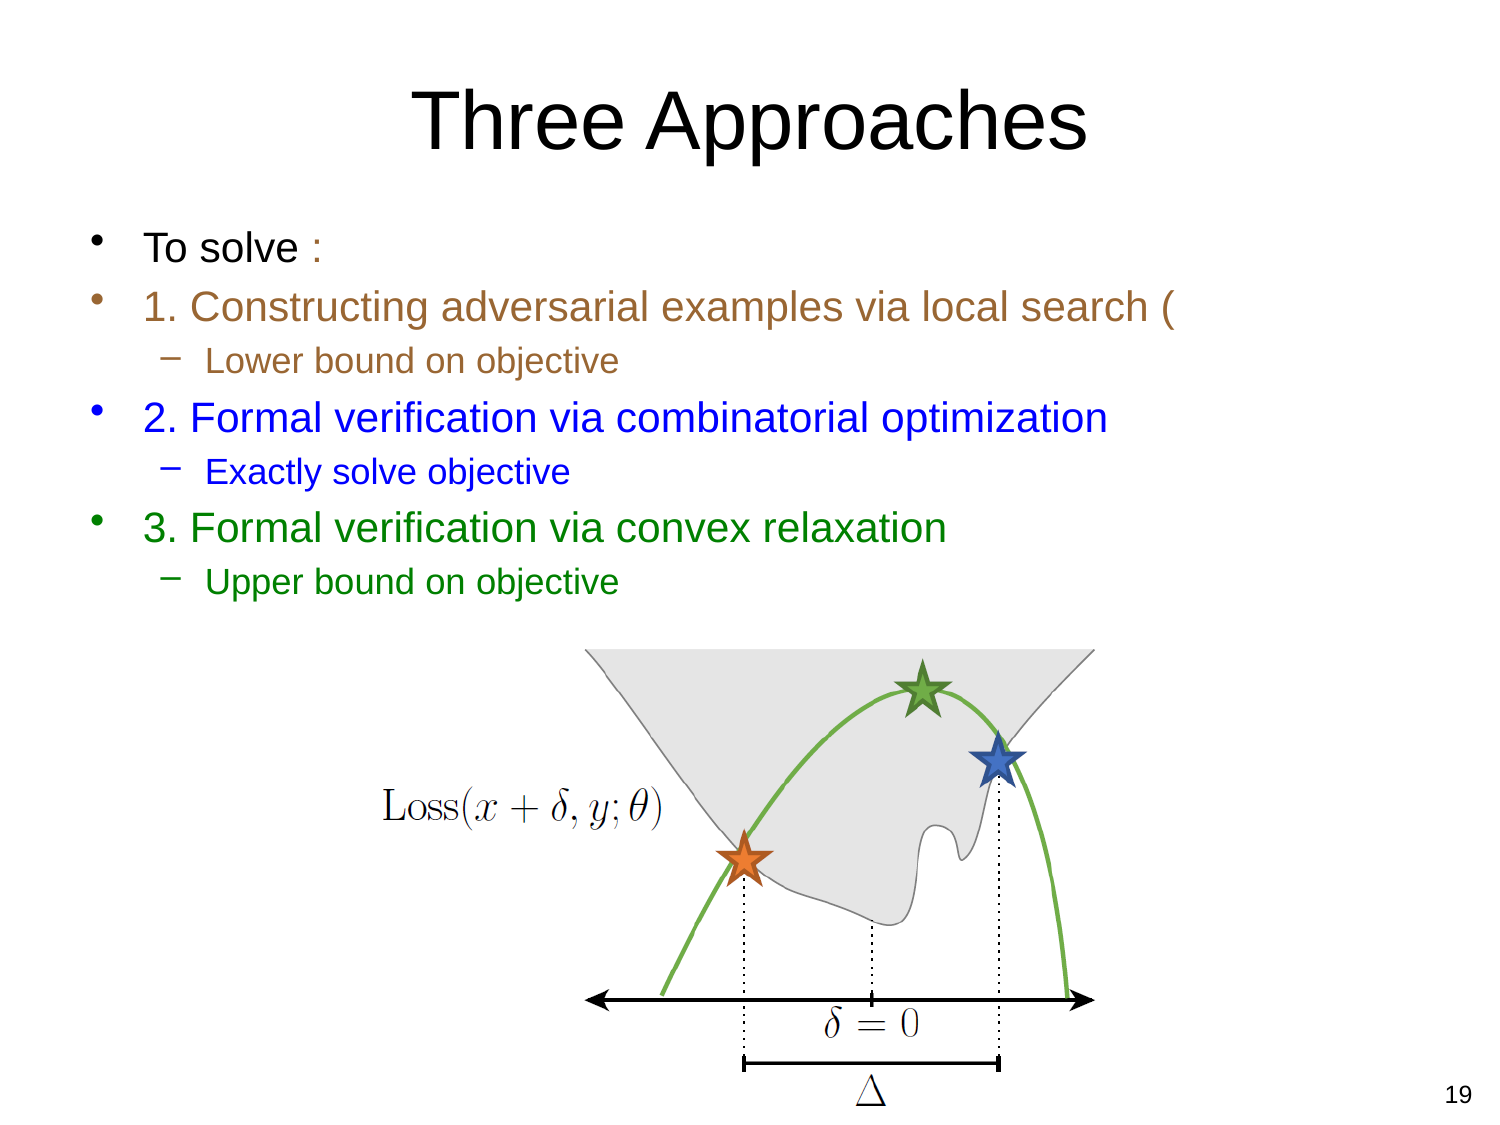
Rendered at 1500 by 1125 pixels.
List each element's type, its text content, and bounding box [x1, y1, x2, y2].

title Three Approaches [74, 44, 1426, 188]
slide_number 19 [1137, 1070, 1488, 1112]
picture [383, 645, 1096, 1108]
